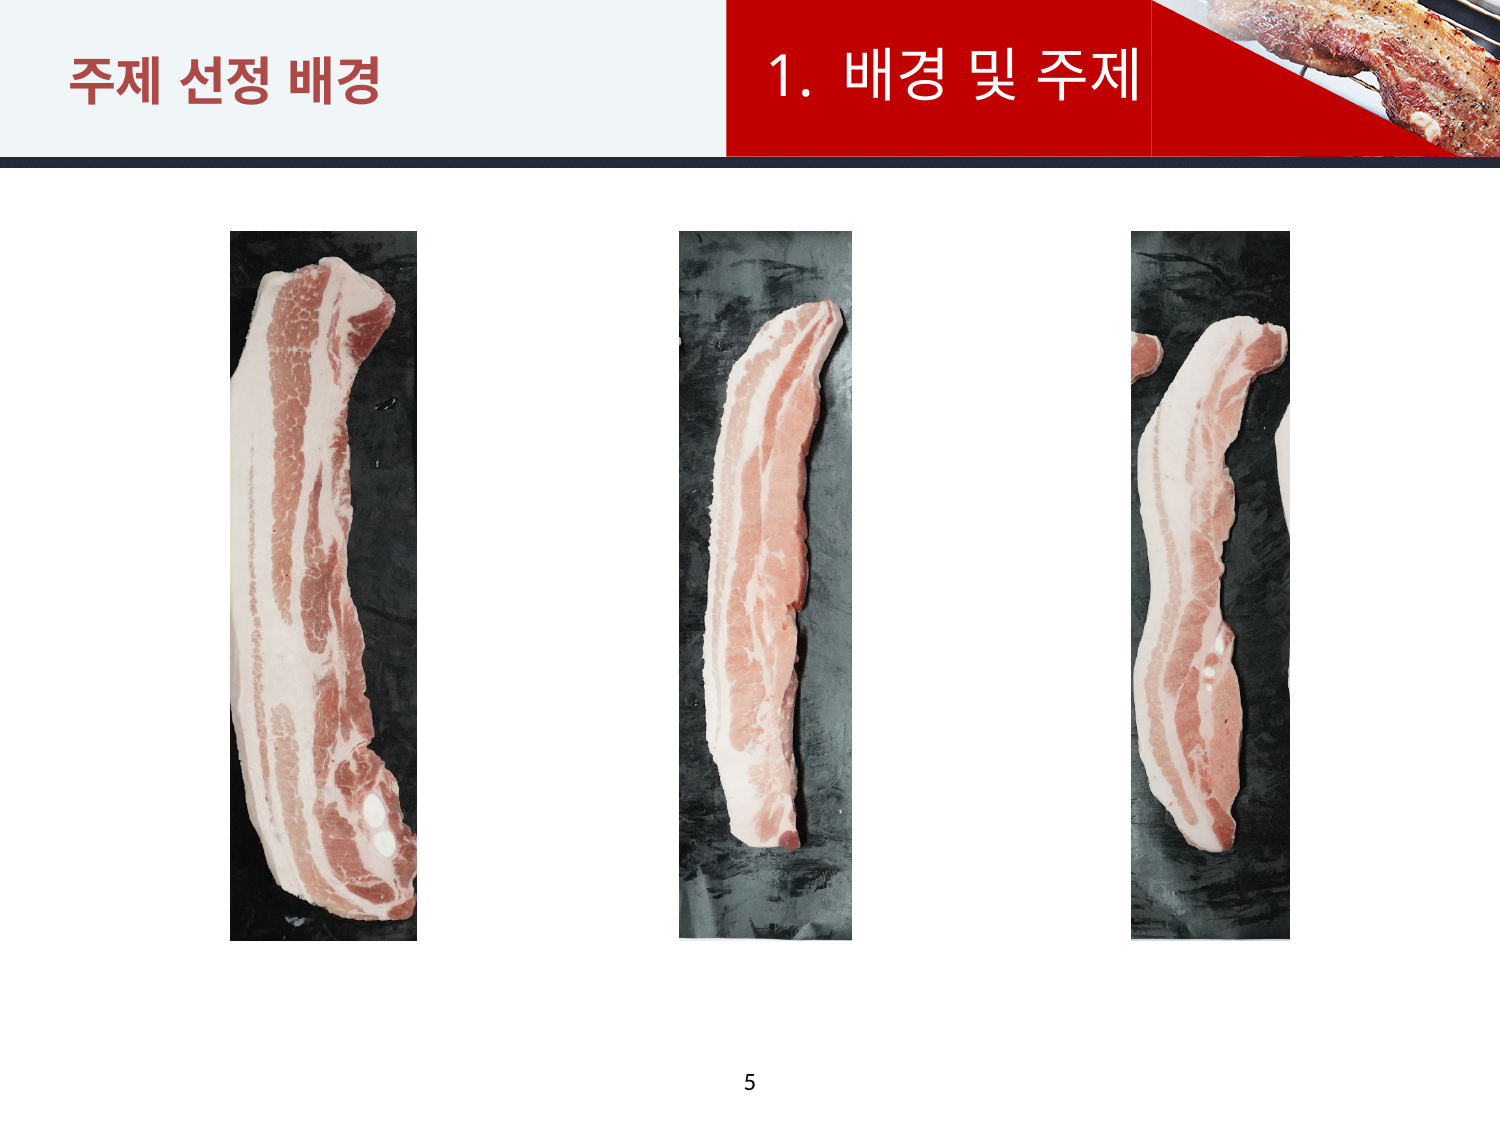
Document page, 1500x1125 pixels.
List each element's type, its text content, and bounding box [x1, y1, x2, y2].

title 주제 선정 배경 [53, 14, 656, 145]
text_box 1. 배경 및 주제 [750, 30, 1211, 116]
picture [0, 0, 1500, 1125]
slide_number 5 [717, 1058, 783, 1103]
